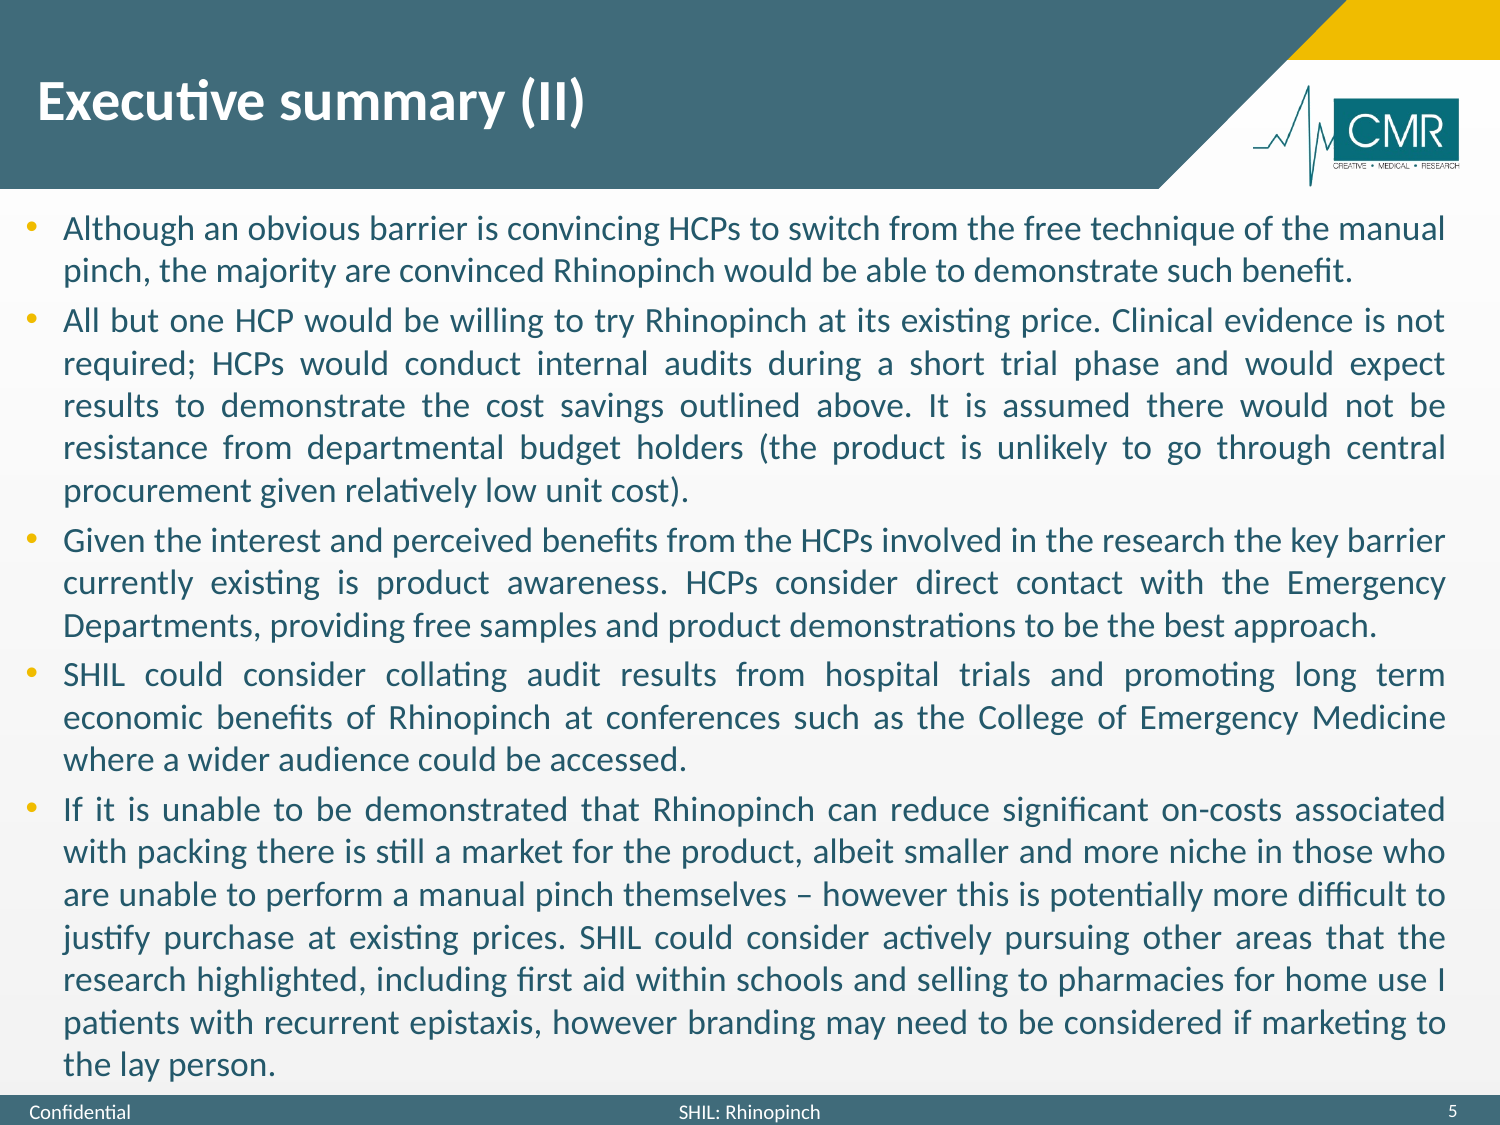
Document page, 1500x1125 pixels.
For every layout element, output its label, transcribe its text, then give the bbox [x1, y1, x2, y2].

list Although an obvious barrier is convincing HCPs to switch from the free technique of the manual pinch, the majority are convinced Rhinopinch would be able to demonstrate such benefit. All but one HCP would be willing to try Rhinopinch at its existing price. Clinical evidence is not required; HCPs would conduct internal audits during a short trial phase and would expect results to demonstrate the cost savings outlined above. It is assumed there would not be resistance from departmental budget holders (the product is unlikely to go through central procurement given relatively low unit cost). Given the interest and perceived benefits from the HCPs involved in the research the key barrier currently existing is product awareness. HCPs consider direct contact with the Emergency Departments, providing free samples and product demonstrations to be the best approach. SHIL could consider collating audit results from hospital trials and promoting long term economic benefits of Rhinopinch at conferences such as the College of Emergency Medicine where a wider audience could be accessed. If it is unable to be demonstrated that Rhinopinch can reduce significant on-costs associated with packing there is still a market for the product, albeit smaller and more niche in those who are unable to perform a manual pinch themselves – however this is potentially more difficult to justify purchase at existing prices. SHIL could consider actively pursuing other areas that the research highlighted, including first aid within schools and selling to pharmacies for home use I patients with recurrent epistaxis, however branding may need to be considered if marketing to the lay person. [25, 204, 1449, 1008]
title Executive summary (II) [37, 22, 1192, 172]
slide_number 5 [1384, 1095, 1458, 1125]
picture [1253, 79, 1463, 191]
